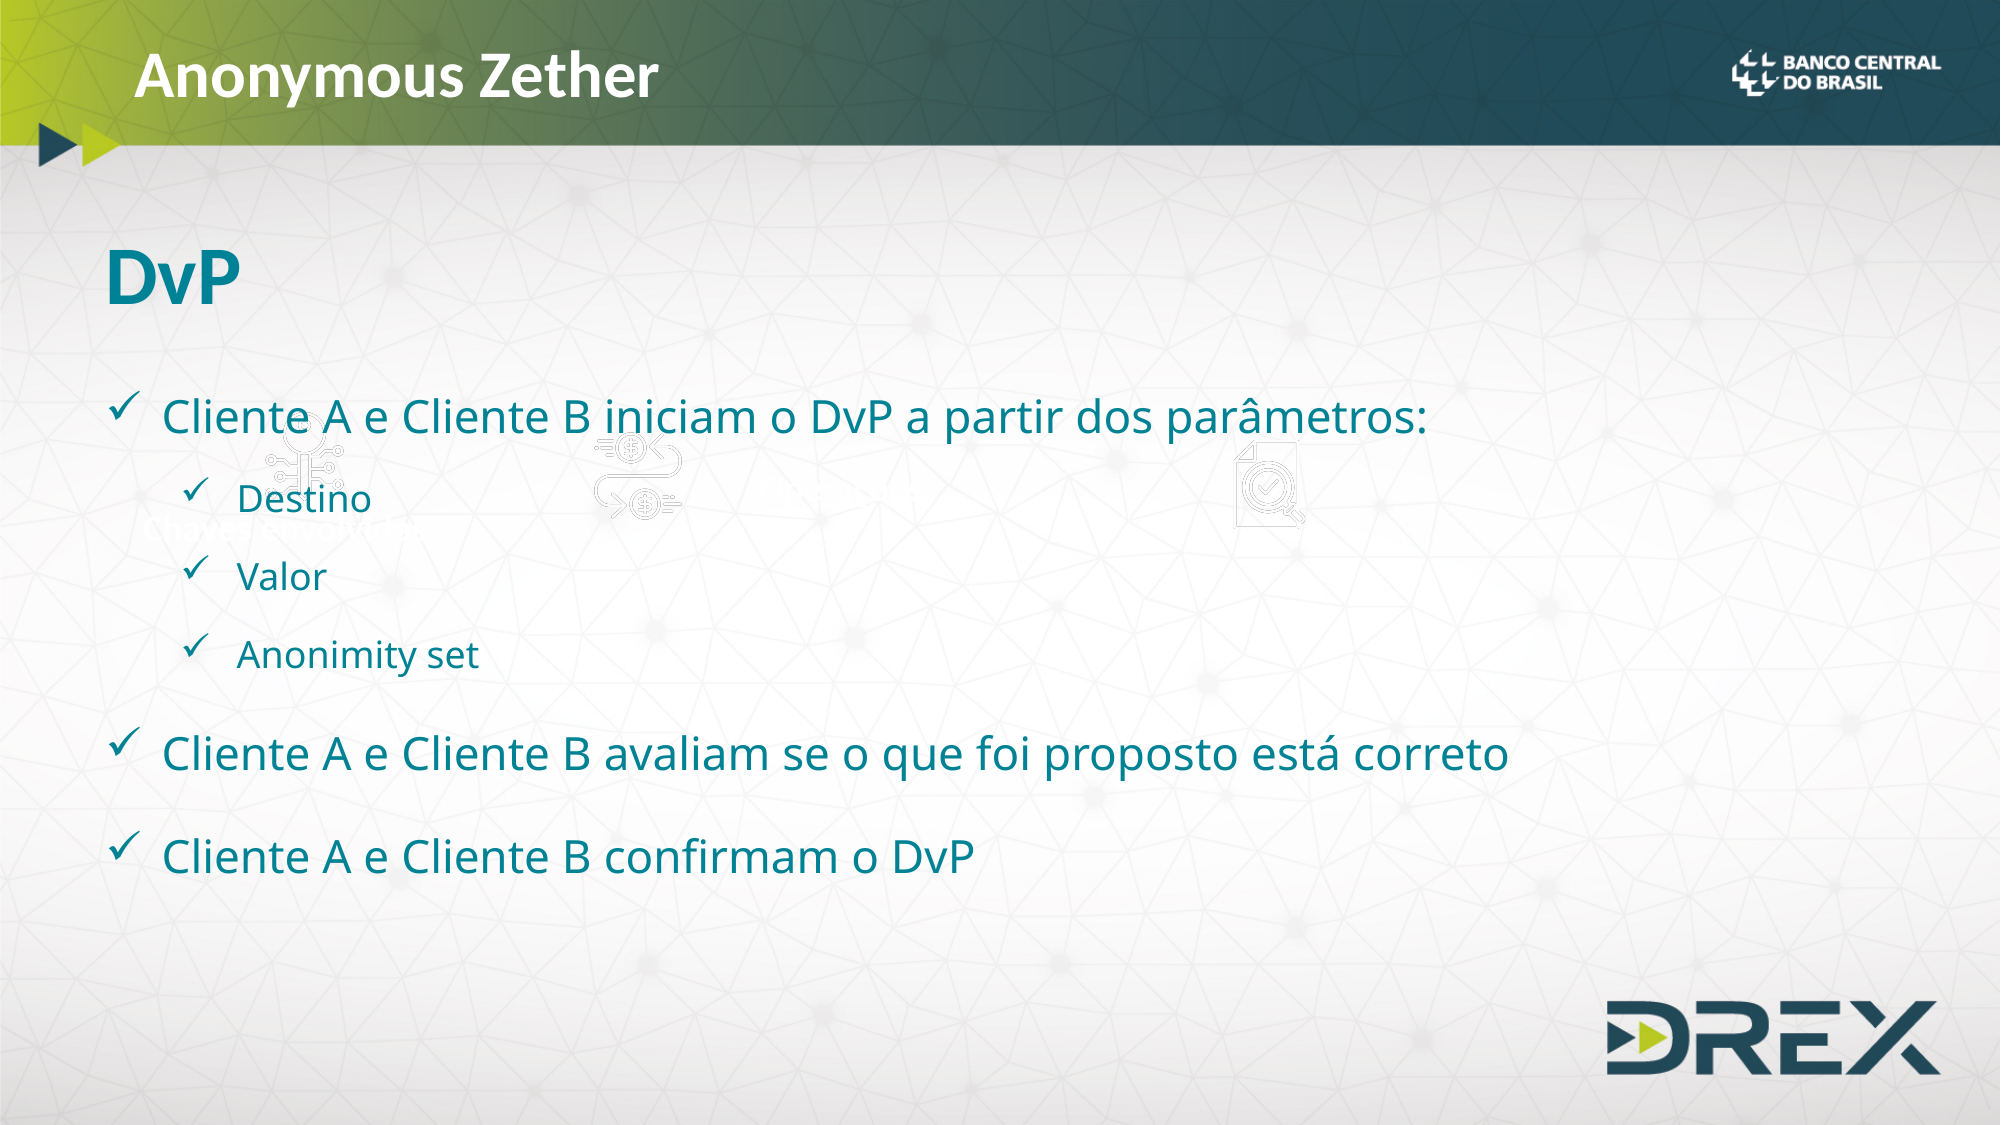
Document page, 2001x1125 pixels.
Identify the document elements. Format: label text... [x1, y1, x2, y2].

text_box Cliente A e Cliente B iniciam o DvP a partir dos parâmetros: Destino Valor Anonimity set Cliente A e Cliente B avaliam se o que foi proposto está correto Cliente A e Cliente B confirmam o DvP [90, 352, 1960, 1093]
text_box DvP [90, 225, 989, 331]
picture [0, 0, 2000, 1125]
text_box Anonymous Zether [119, 32, 1626, 104]
